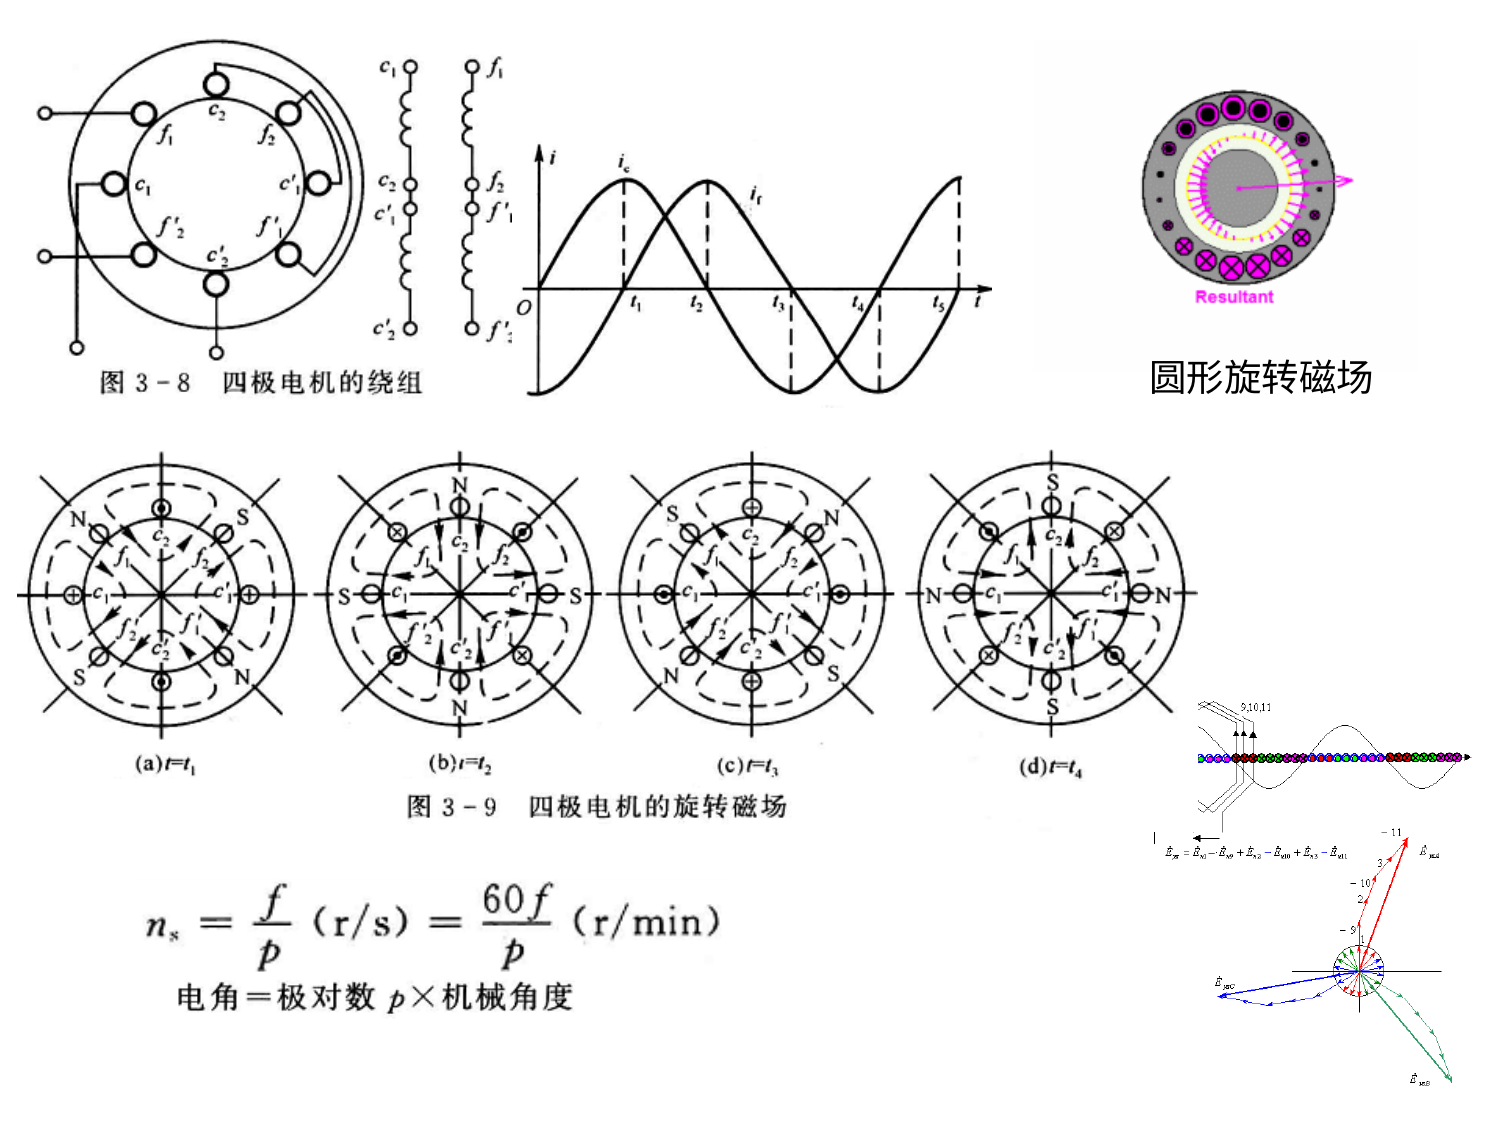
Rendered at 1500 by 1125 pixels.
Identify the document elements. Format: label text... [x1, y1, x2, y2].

picture [135, 878, 728, 1026]
picture [17, 443, 1472, 1086]
picture [29, 30, 992, 408]
picture [1033, 40, 1419, 373]
text_box 圆形旋转磁场 [1134, 381, 1418, 407]
